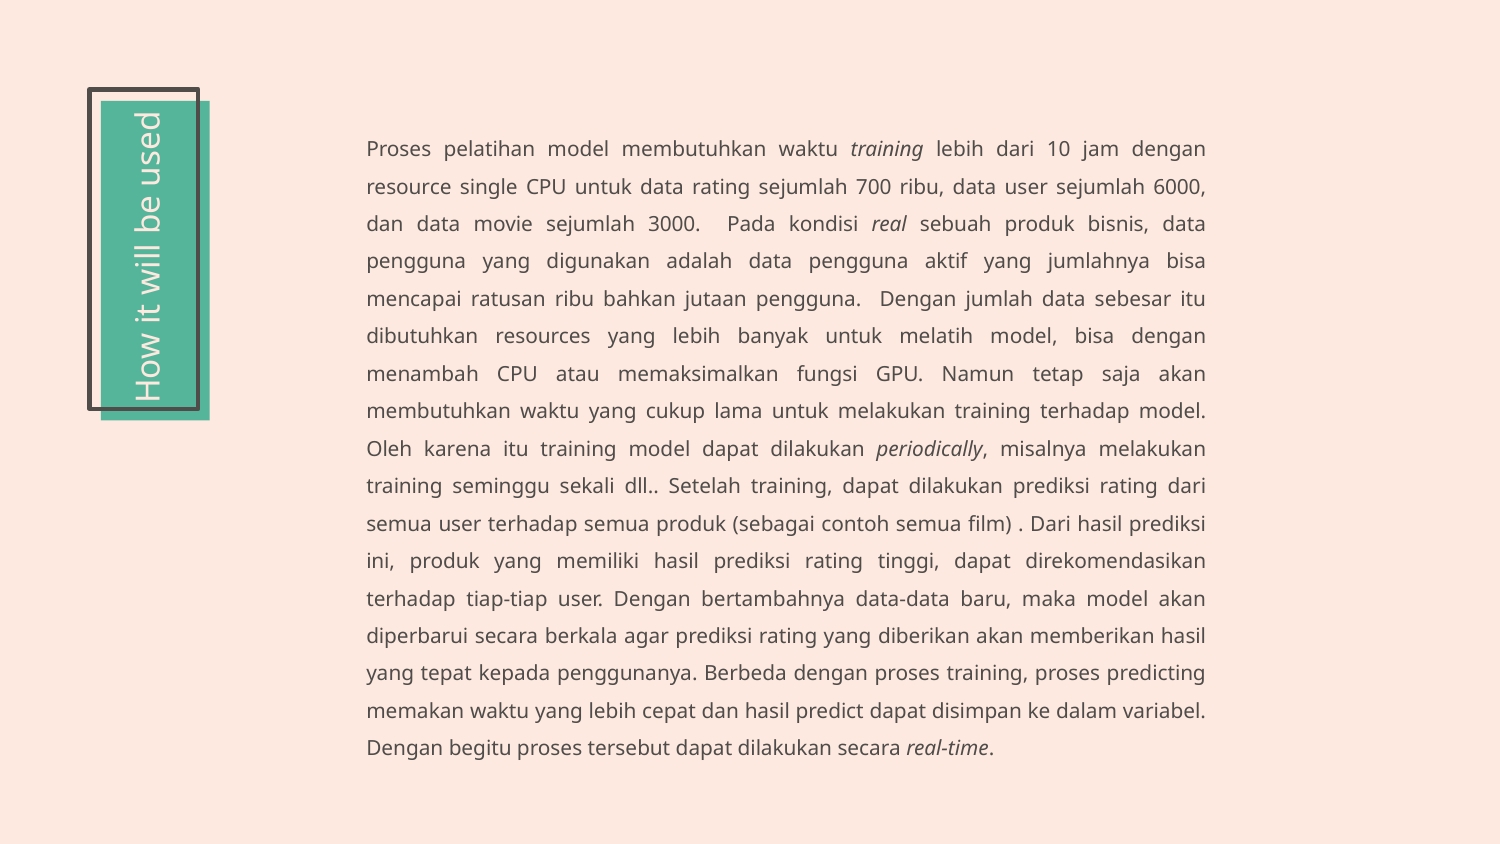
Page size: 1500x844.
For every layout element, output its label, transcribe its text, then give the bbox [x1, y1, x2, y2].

subtitle Proses pelatihan model membutuhkan waktu training lebih dari 10 jam dengan resource single CPU untuk data rating sejumlah 700 ribu, data user sejumlah 6000, dan data movie sejumlah 3000. Pada kondisi real sebuah produk bisnis, data pengguna yang digunakan adalah data pengguna aktif yang jumlahnya bisa mencapai ratusan ribu bahkan jutaan pengguna. Dengan jumlah data sebesar itu dibutuhkan resources yang lebih banyak untuk melatih model, bisa dengan menambah CPU atau memaksimalkan fungsi GPU. Namun tetap saja akan membutuhkan waktu yang cukup lama untuk melakukan training terhadap model. Oleh karena itu training model dapat dilakukan periodically, misalnya melakukan training seminggu sekali dll.. Setelah training, dapat dilakukan prediksi rating dari semua user terhadap semua produk (sebagai contoh semua film) . Dari hasil prediksi ini, produk yang memiliki hasil prediksi rating tinggi, dapat direkomendasikan terhadap tiap-tiap user. Dengan bertambahnya data-data baru, maka model akan diperbarui secara berkala agar prediksi rating yang diberikan akan memberikan hasil yang tepat kepada penggunanya. Berbeda dengan proses training, proses predicting memakan waktu yang lebih cepat dan hasil predict dapat disimpan ke dalam variabel. Dengan begitu proses tersebut dapat dilakukan secara real-time. . 700146 [351, 108, 1222, 722]
title How it will be used [86, 91, 207, 425]
